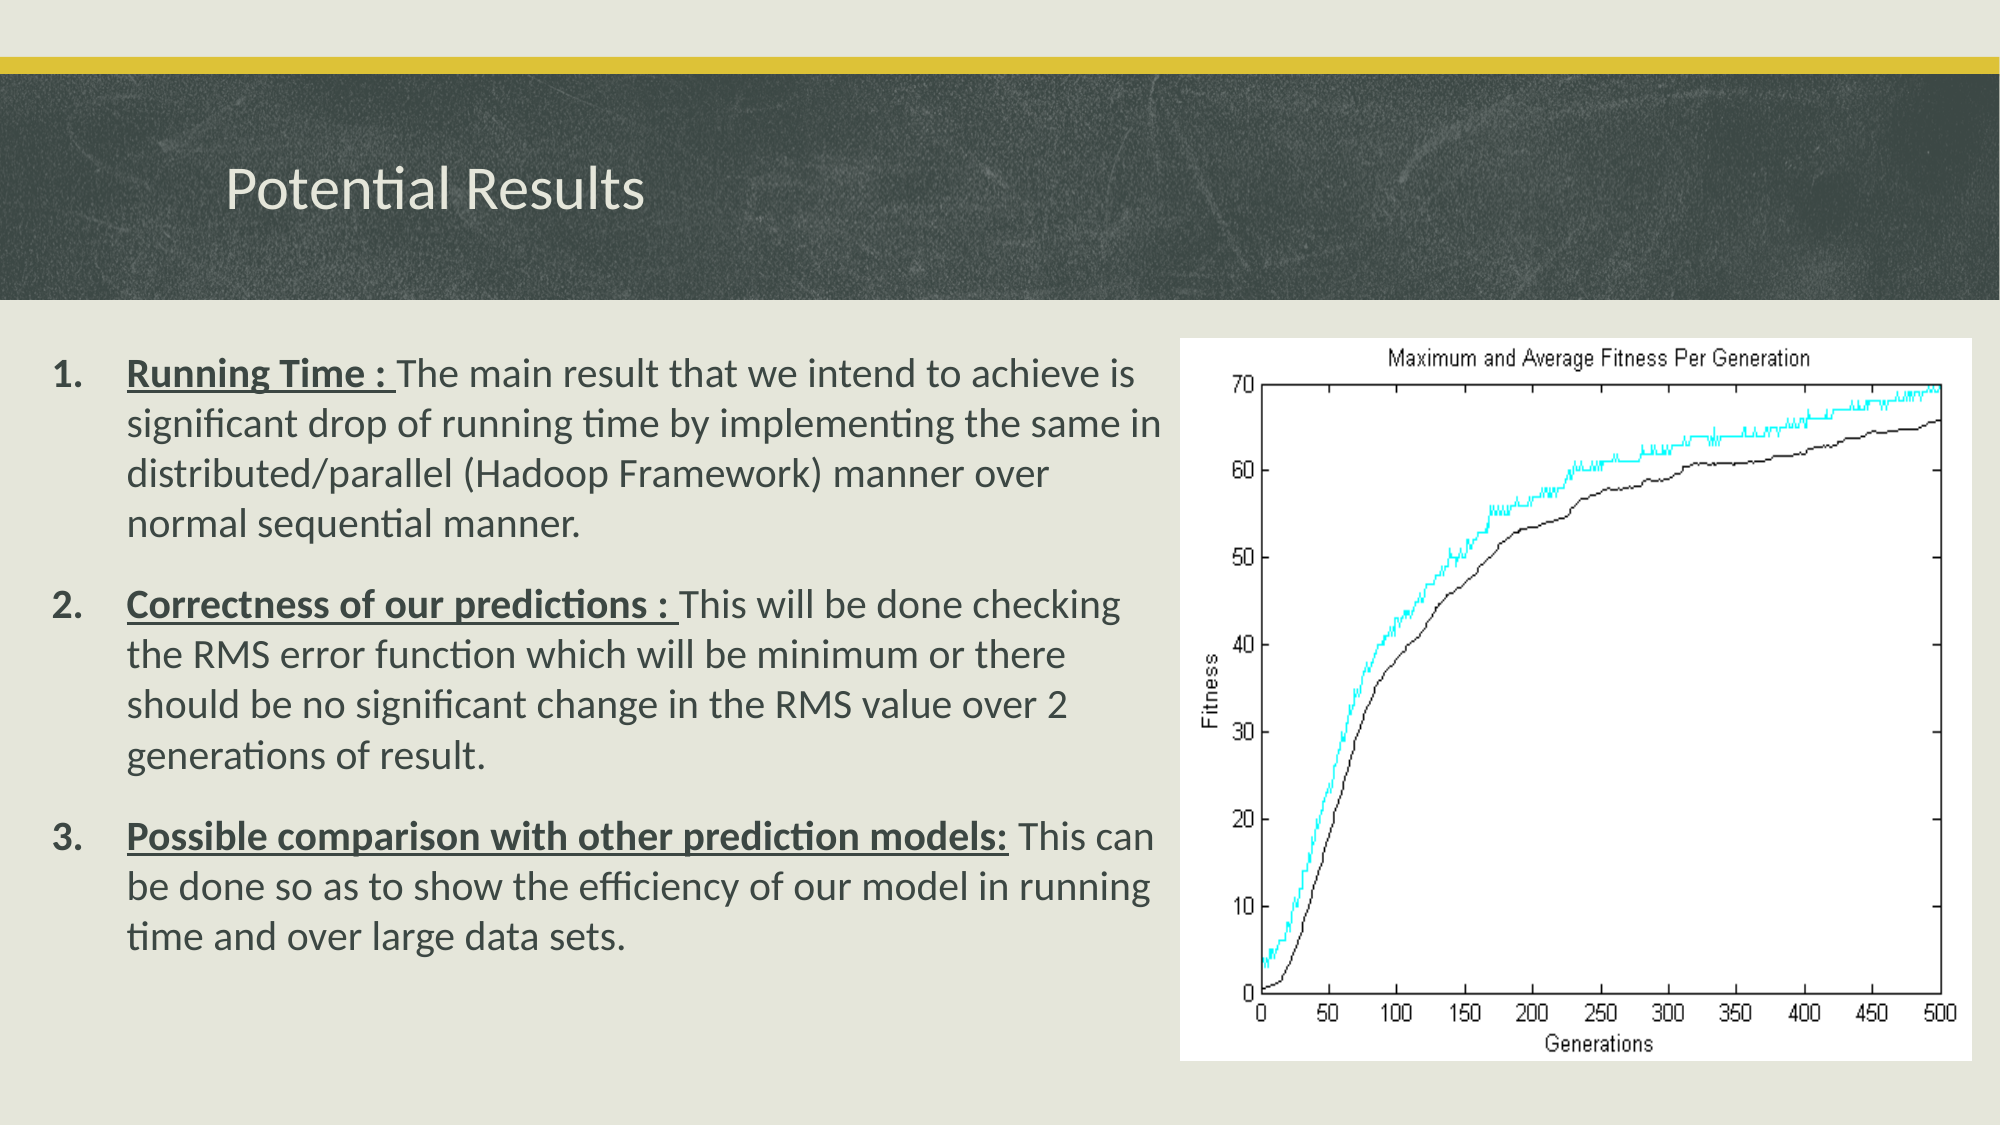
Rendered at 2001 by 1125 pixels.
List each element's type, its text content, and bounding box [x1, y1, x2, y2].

list Running Time : The main result that we intend to achieve is significant drop of running time by implementing the same in distributed/parallel (Hadoop Framework) manner over normal sequential manner. Correctness of our predictions : This will be done checking the RMS error function which will be minimum or there should be no significant change in the RMS value over 2 generations of result. Possible comparison with other prediction models: This can be done so as to show the efficiency of our model in running time and over large data sets. [36, 338, 1180, 1061]
picture [1180, 337, 1972, 1061]
picture [0, 74, 2000, 300]
title Potential Results [210, 76, 1790, 300]
